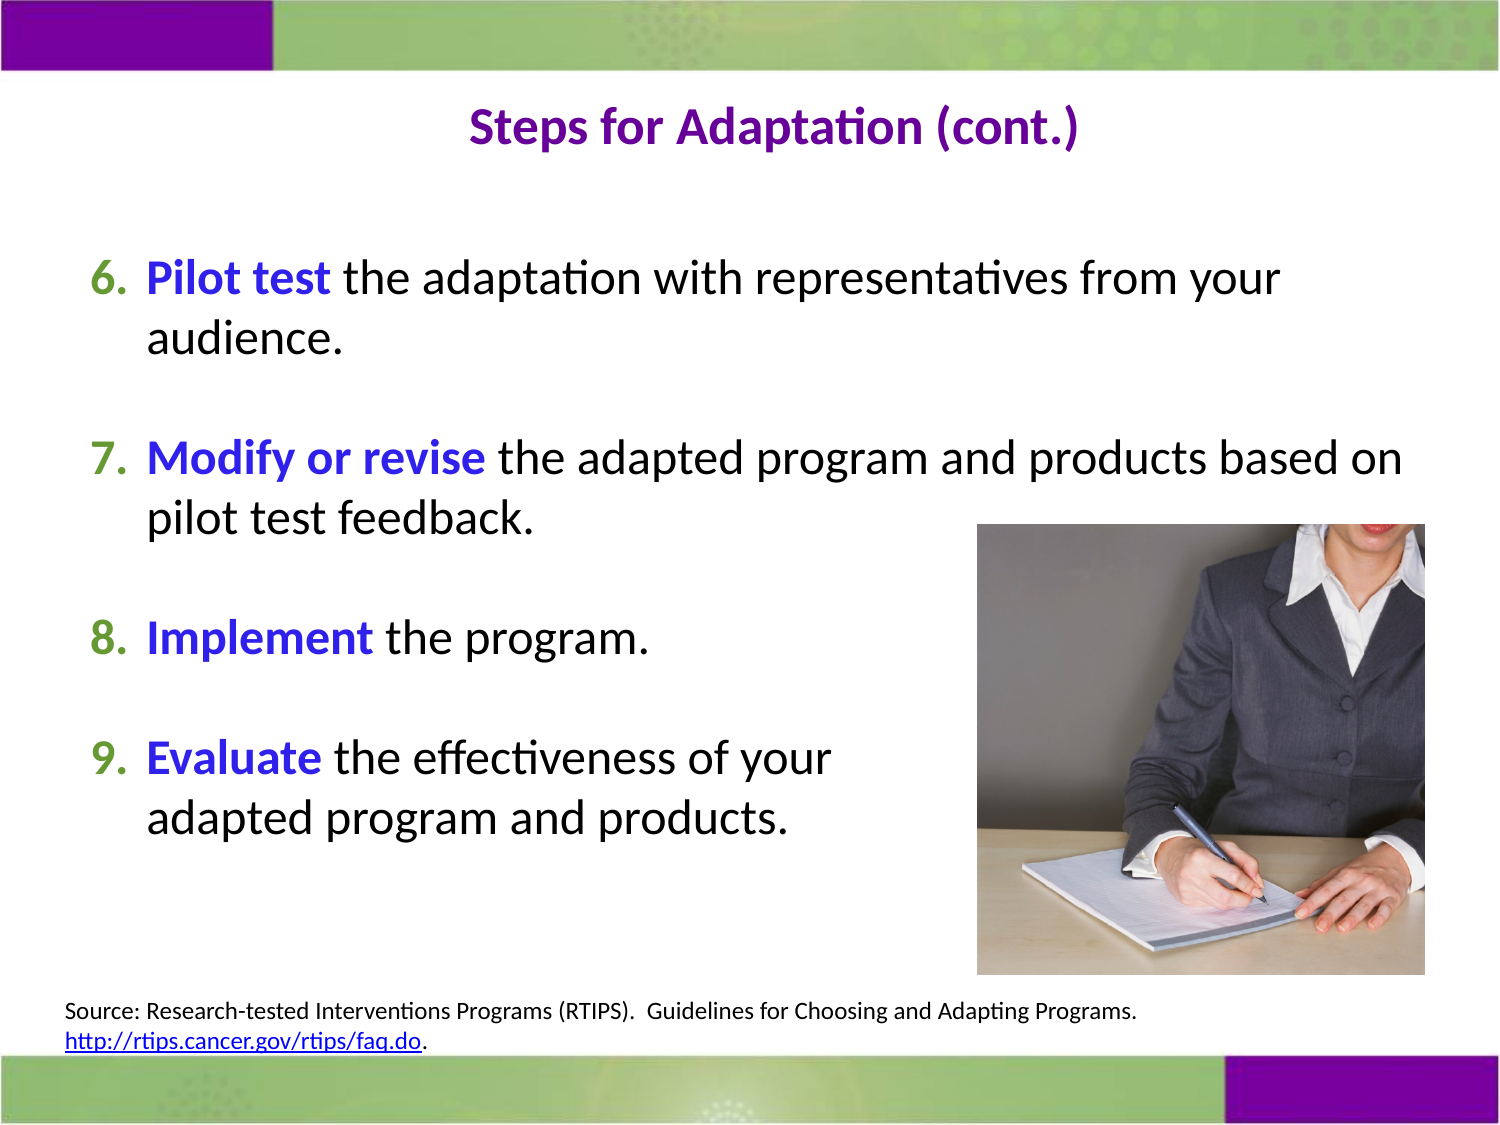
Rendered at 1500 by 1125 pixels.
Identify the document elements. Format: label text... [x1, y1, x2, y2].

title Steps for Adaptation (cont.) [75, 83, 1475, 163]
list Pilot test the adaptation with representatives from your audience. Modify or revise the adapted program and products based on pilot test feedback. Implement the program. Evaluate the effectiveness of your adapted program and products. [75, 237, 1425, 987]
text_box Source: Research-tested Interventions Programs (RTIPS). Guidelines for Choosing and Adapting Programs. http://rtips.cancer.gov/rtips/faq.do. [49, 987, 1475, 1063]
picture [0, 0, 1500, 1125]
